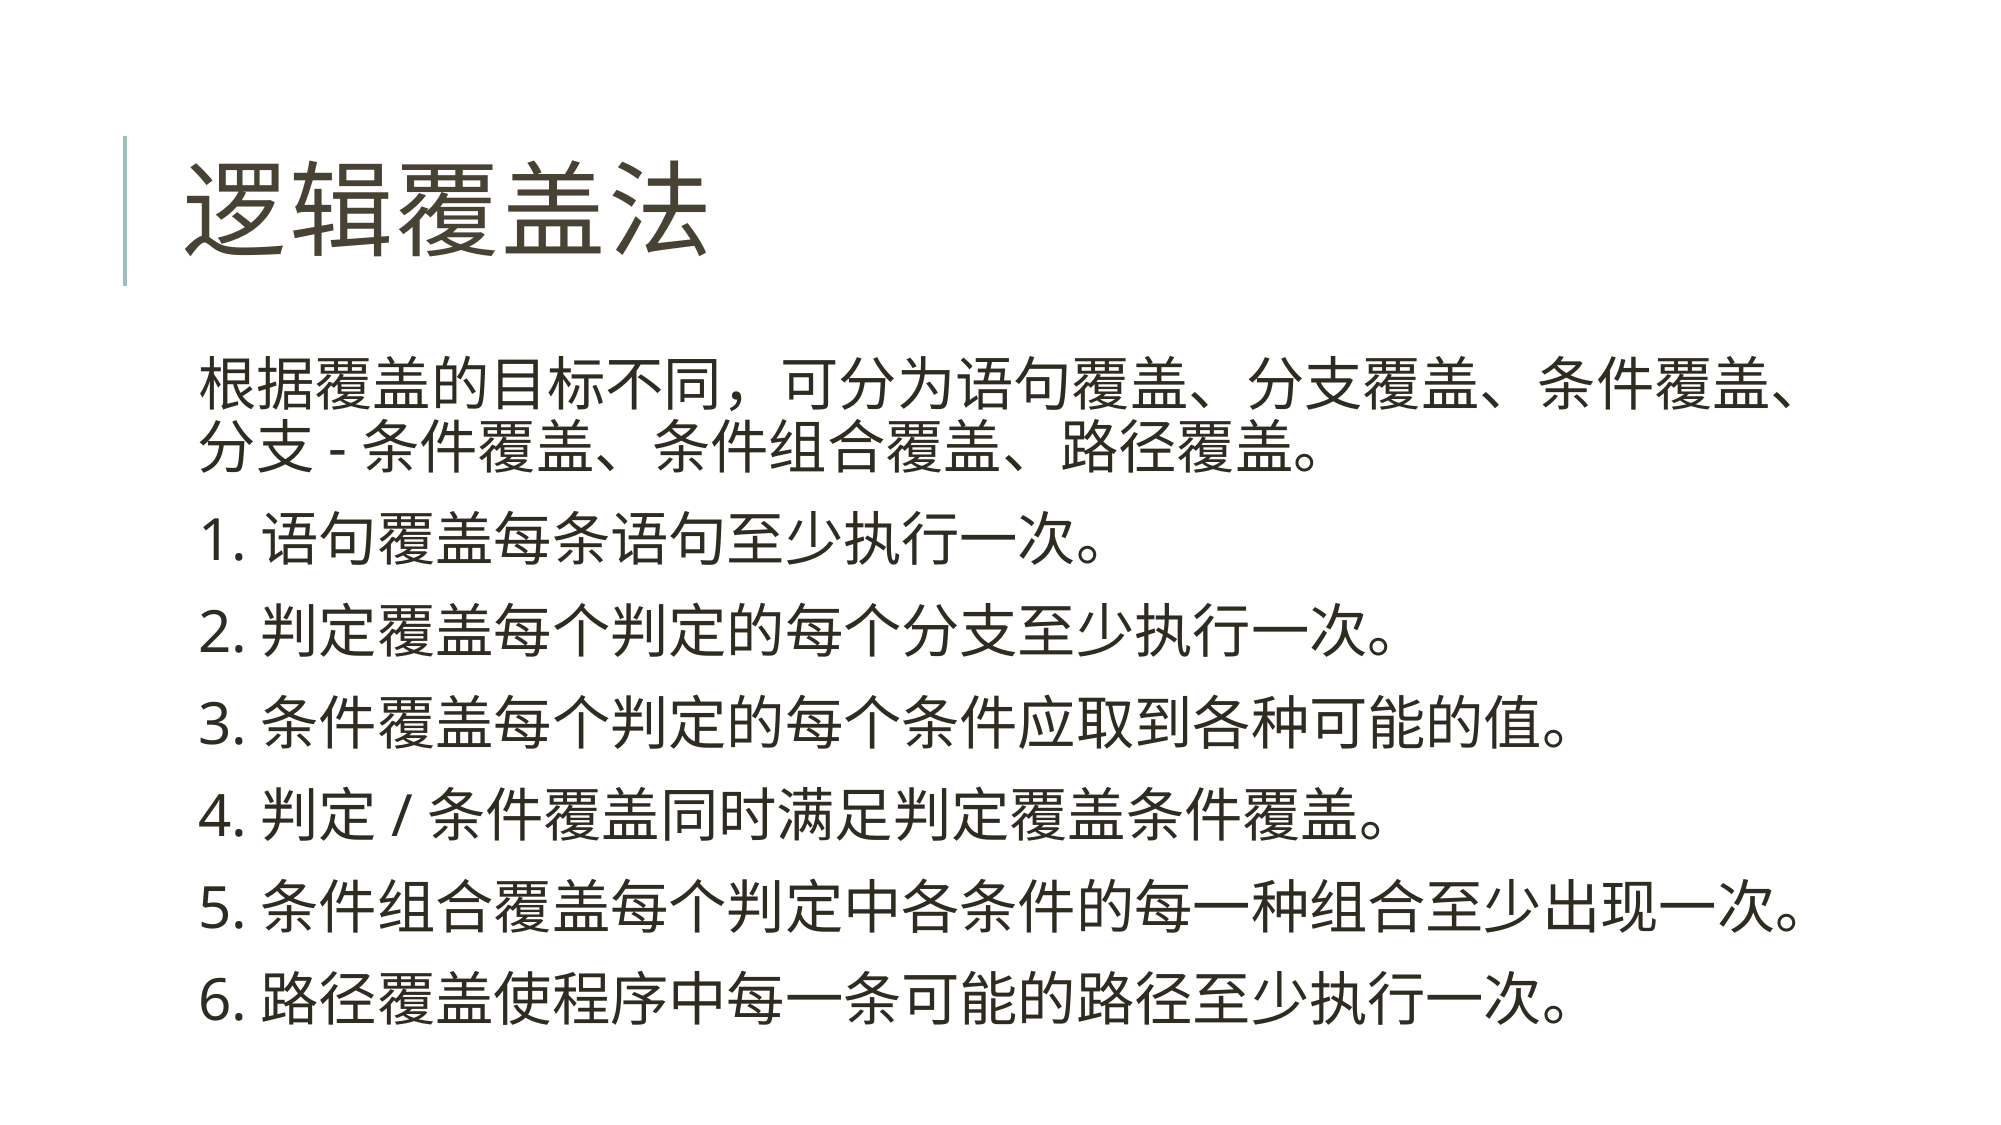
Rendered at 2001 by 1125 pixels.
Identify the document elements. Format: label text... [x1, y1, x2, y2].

list 根据覆盖的目标不同，可分为语句覆盖、分支覆盖、条件覆盖、分支-条件覆盖、条件组合覆盖、路径覆盖。 1.语句覆盖每条语句至少执行一次。 2.判定覆盖每个判定的每个分支至少执行一次。 3.条件覆盖每个判定的每个条件应取到各种可能的值。 4.判定/条件覆盖同时满足判定覆盖条件覆盖。 5.条件组合覆盖每个判定中各条件的每一种组合至少出现一次。 6.路径覆盖使程序中每一条可能的路径至少执行一次。 [175, 348, 1826, 1125]
title 逻辑覆盖法 [168, 96, 1763, 342]
